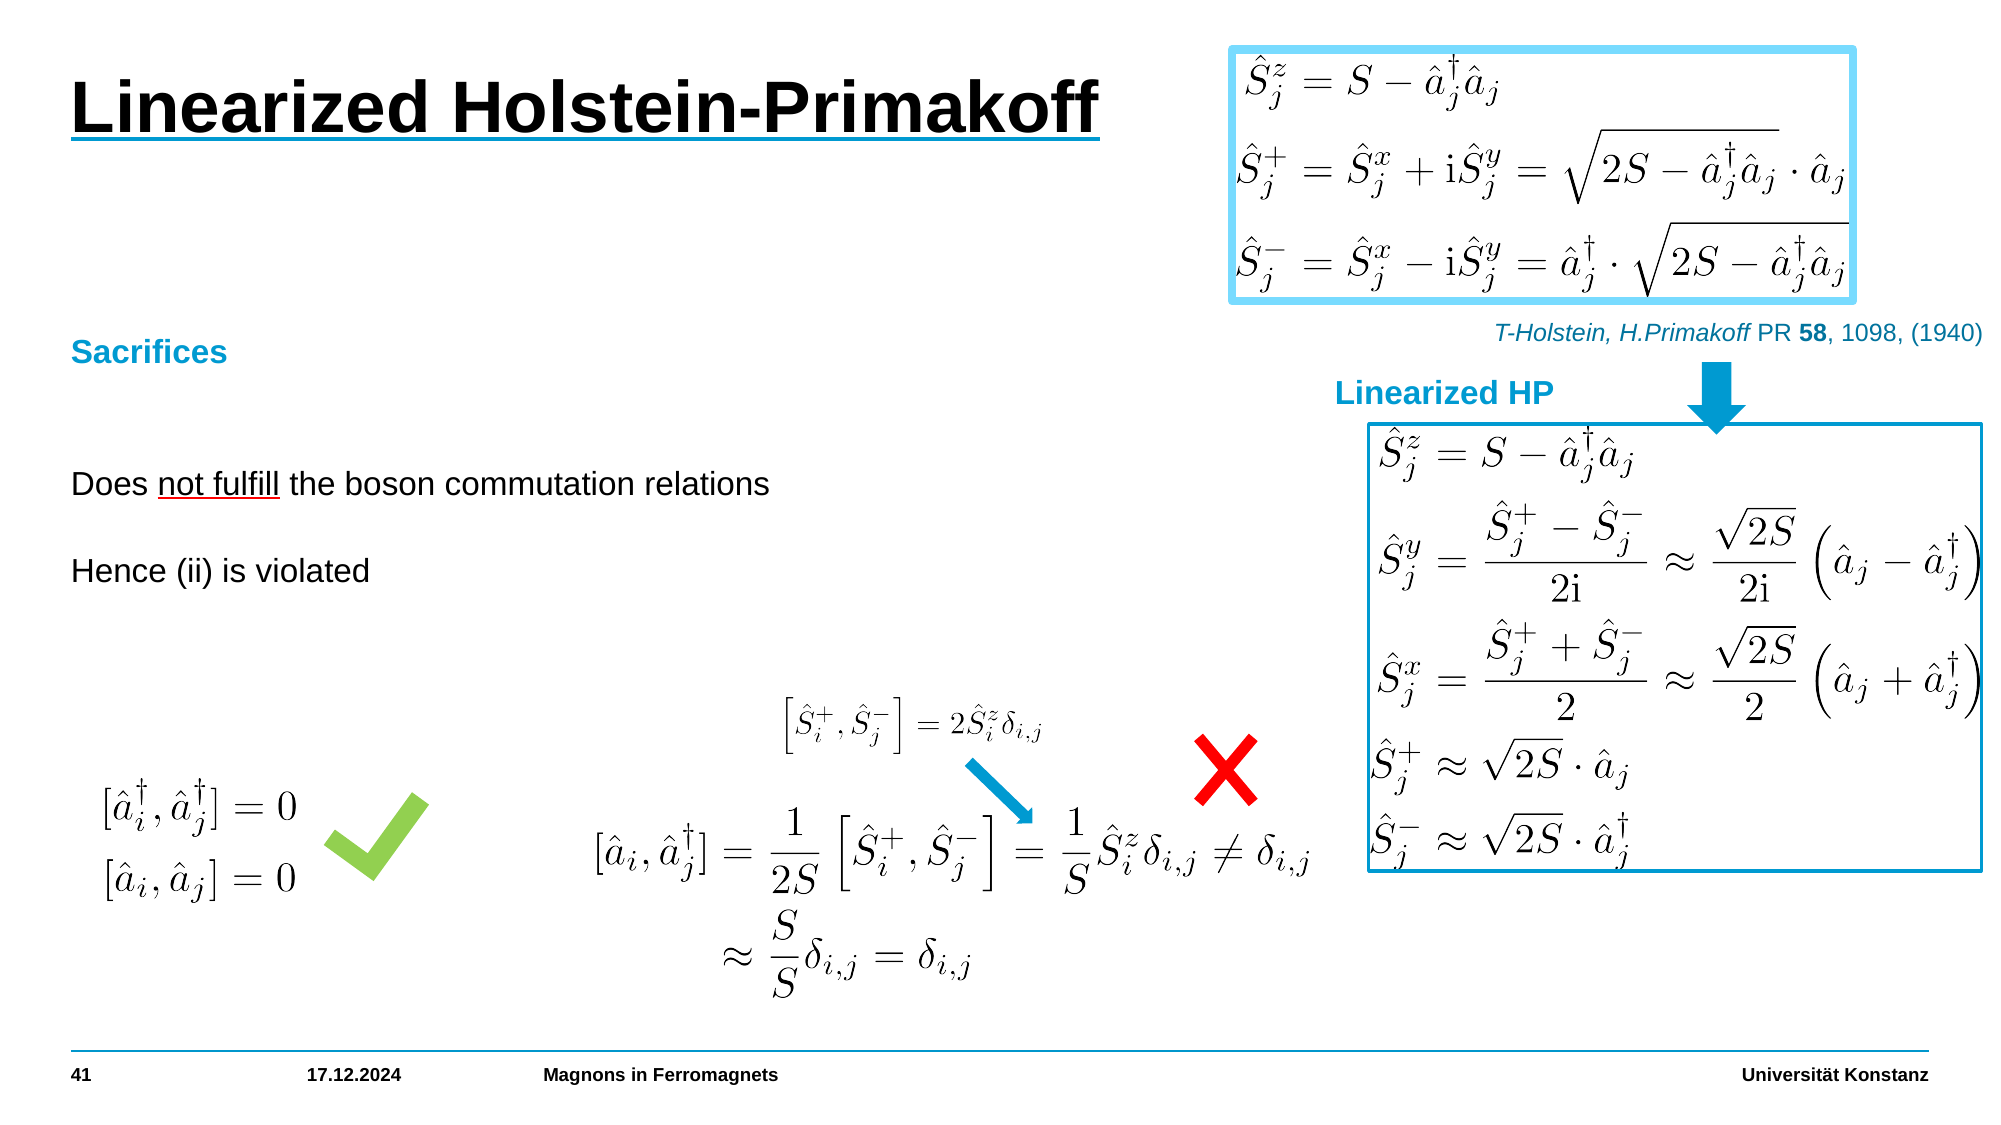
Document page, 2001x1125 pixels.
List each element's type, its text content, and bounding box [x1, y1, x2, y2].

text_box [1192, 731, 1260, 806]
text_box T-Holstein, H.Primakoff PR 58, 1098, (1940) [1479, 309, 1999, 354]
picture [105, 778, 297, 838]
picture [106, 858, 295, 904]
list Linearized HP [1334, 367, 2000, 1041]
list Sacrifices Does not fulfill the boson commutation relations Hence (ii) is violated [70, 326, 985, 1000]
text_box [1685, 359, 1749, 423]
slide_number 41 [70, 1058, 276, 1094]
title Linearized Holstein-Primakoff [70, 66, 1130, 268]
text_box [962, 762, 1026, 806]
picture [786, 696, 1041, 755]
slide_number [306, 1058, 512, 1094]
picture [1235, 53, 1849, 298]
picture [1371, 427, 1979, 868]
text_box [321, 790, 432, 884]
picture [596, 807, 1309, 999]
footer Magnons in Ferromagnets [543, 1058, 1489, 1094]
